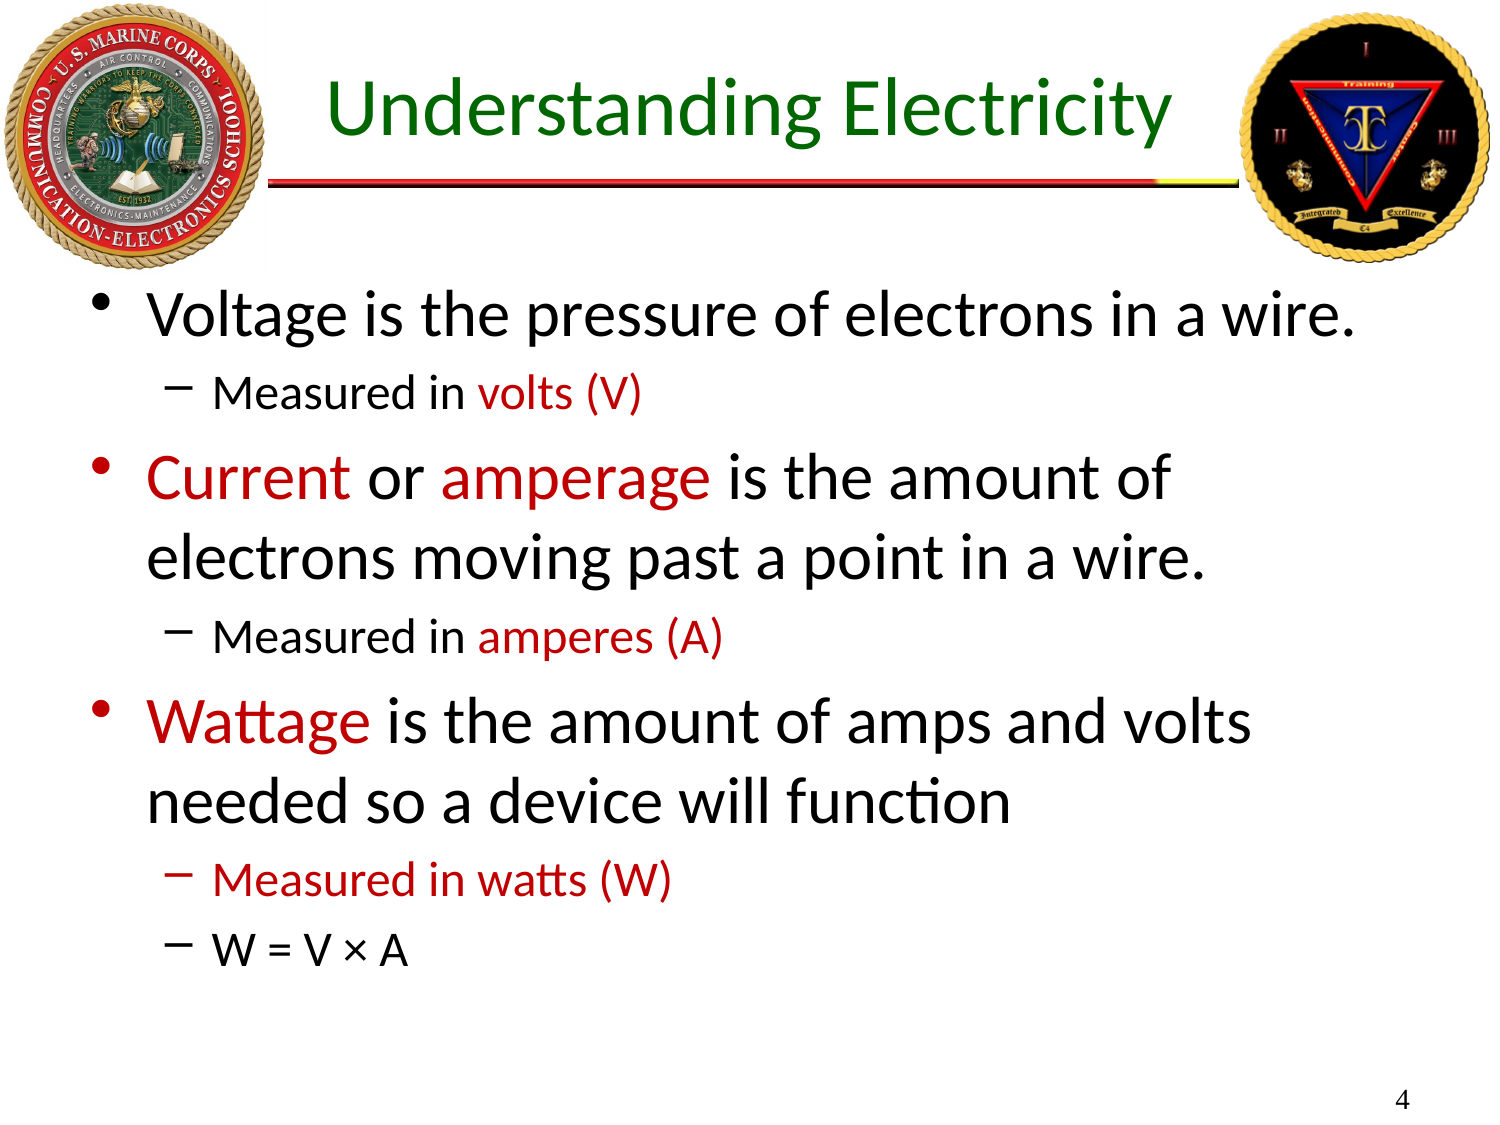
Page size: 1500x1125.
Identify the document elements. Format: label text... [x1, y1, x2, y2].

title Understanding Electricity [75, 45, 1425, 233]
picture [1239, 12, 1490, 263]
list Voltage is the pressure of electrons in a wire. Measured in volts (V) Current or amperage is the amount of electrons moving past a point in a wire. Measured in amperes (A) Wattage is the amount of amps and volts needed so a device will function Measured in watts (W) W = V × A [75, 262, 1425, 1005]
picture [0, 0, 268, 274]
